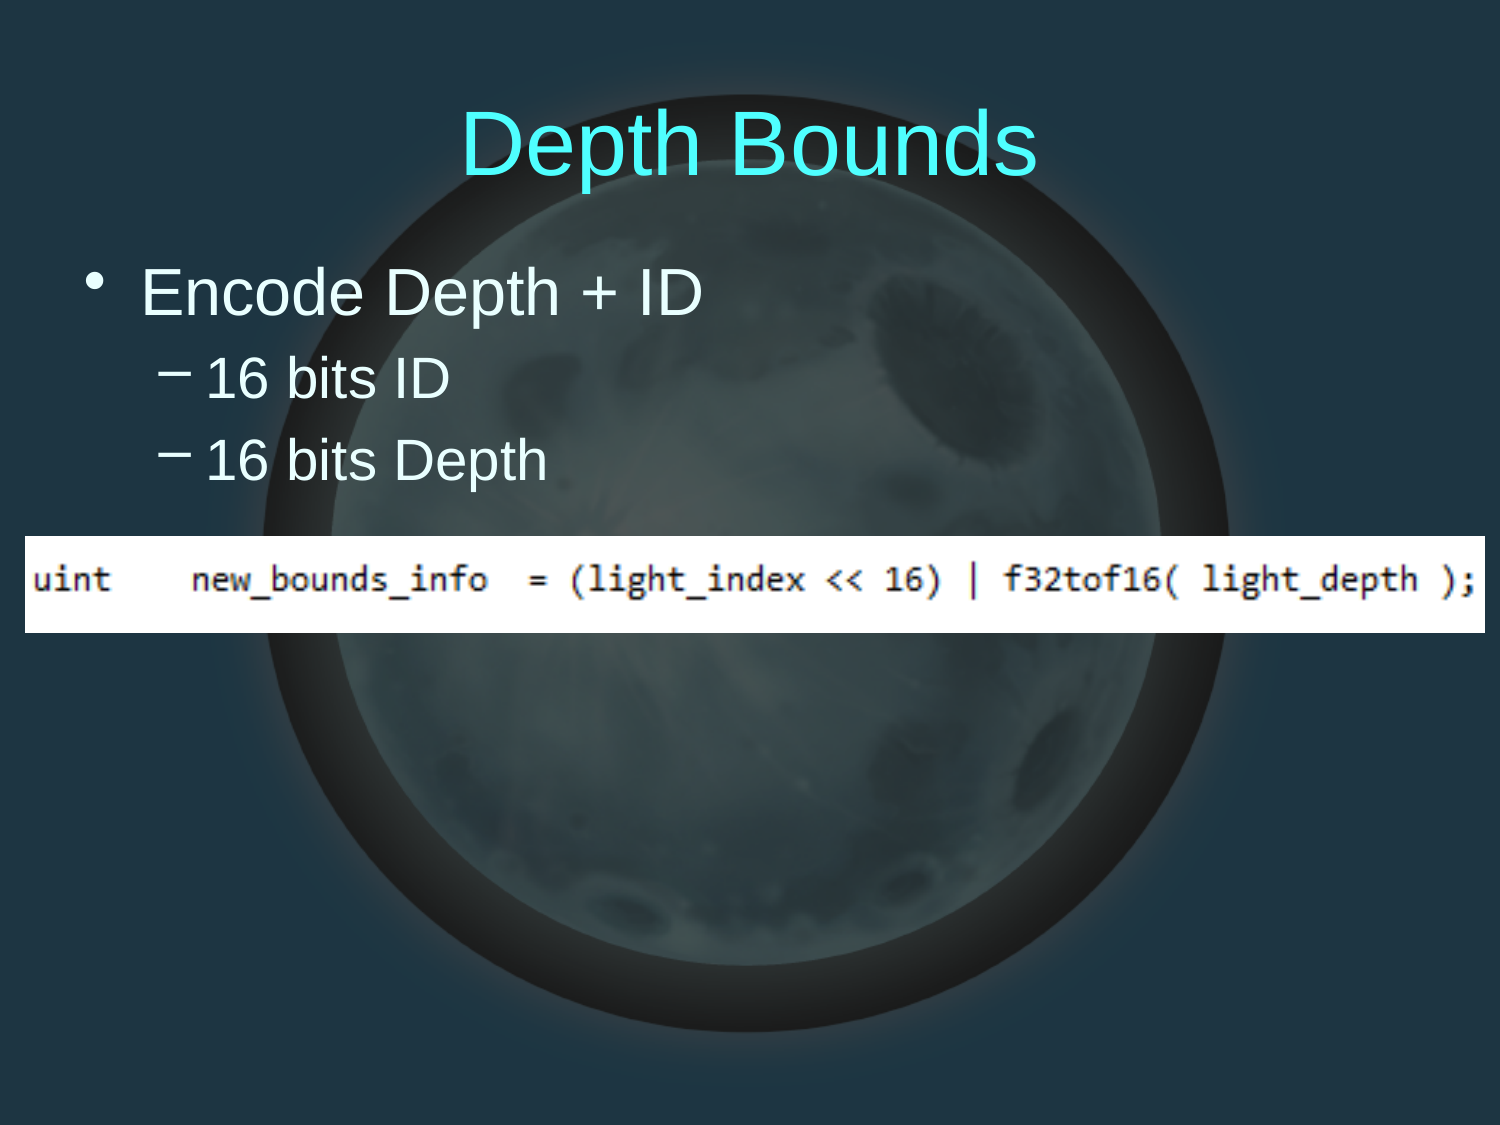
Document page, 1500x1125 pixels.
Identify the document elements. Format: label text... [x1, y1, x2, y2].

text_box Encode Depth + ID 16 bits ID 16 bits Depth [68, 241, 1449, 535]
title Depth Bounds [75, 45, 1425, 233]
text_box Encode Depth + ID 16 bits ID 16 bits Depth [68, 640, 1449, 1054]
picture [0, 0, 1500, 1125]
